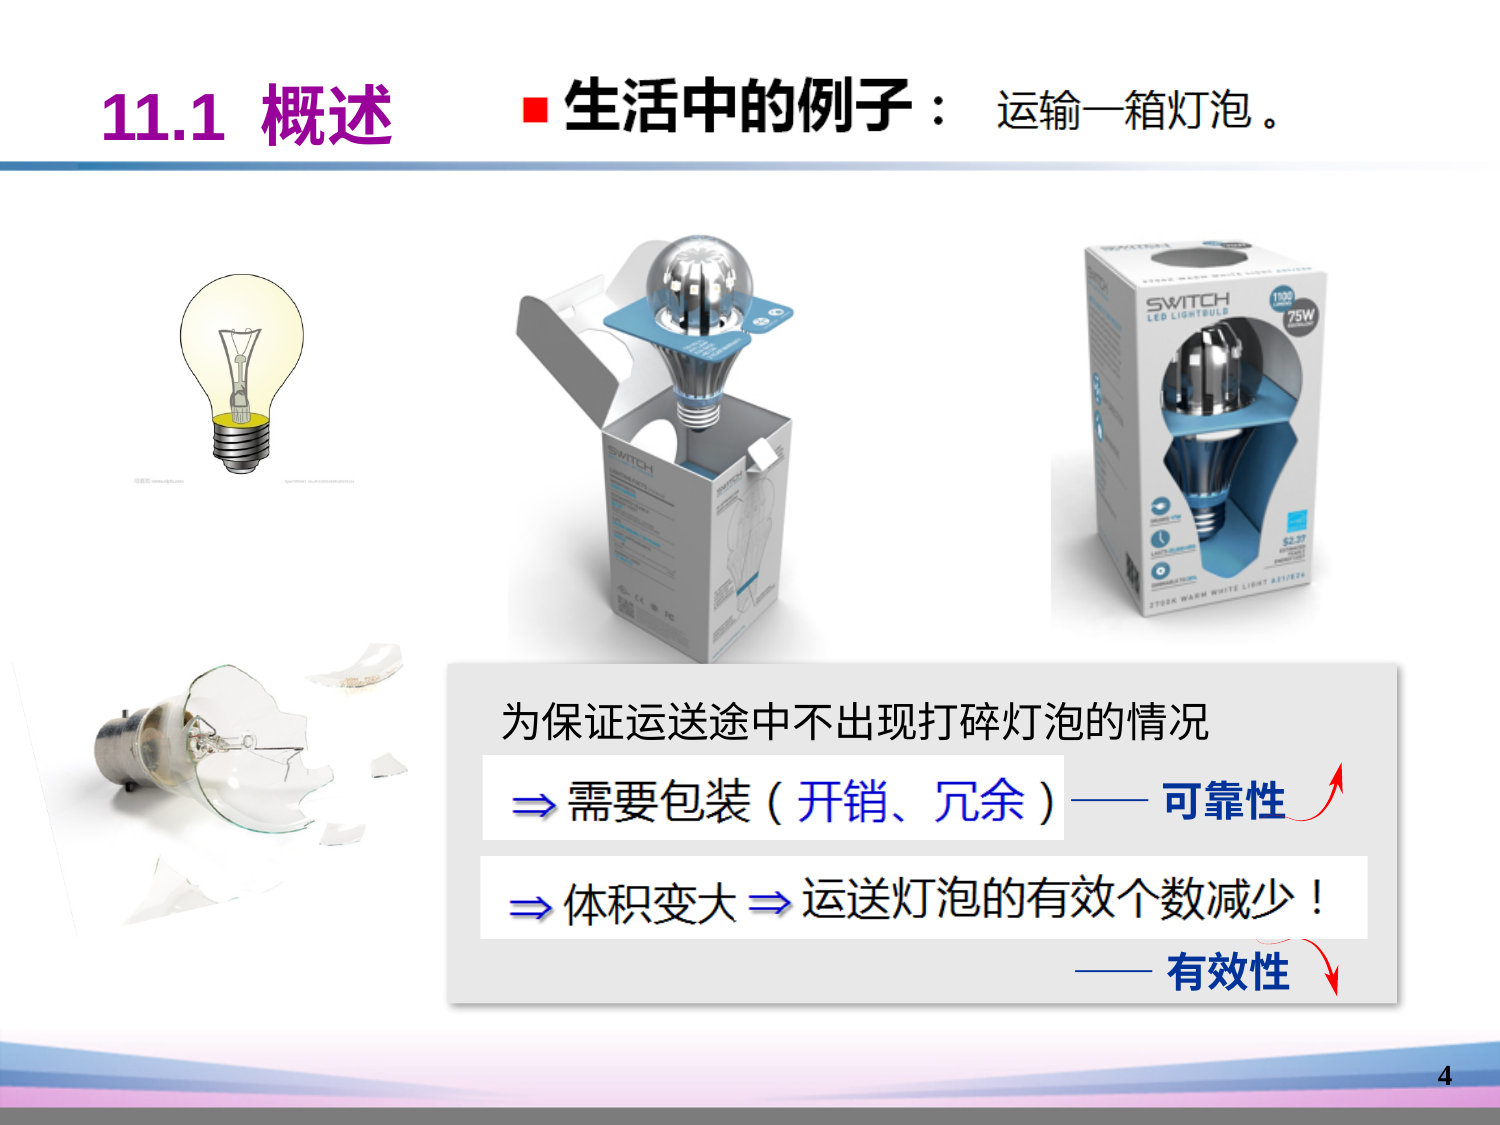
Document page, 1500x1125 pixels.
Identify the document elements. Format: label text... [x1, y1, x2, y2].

slide_number 4 [1154, 1023, 1468, 1100]
text_box 为保证运送途中不出现打碎灯泡的情况 [447, 663, 1397, 1004]
text_box ——可靠性 [1068, 767, 1312, 832]
text_box ——有效性 [1058, 947, 1317, 1003]
picture [0, 0, 1500, 1125]
text_box [1260, 762, 1343, 822]
text_box 11.1 概述 [85, 38, 646, 162]
text_box [1315, 947, 1339, 997]
